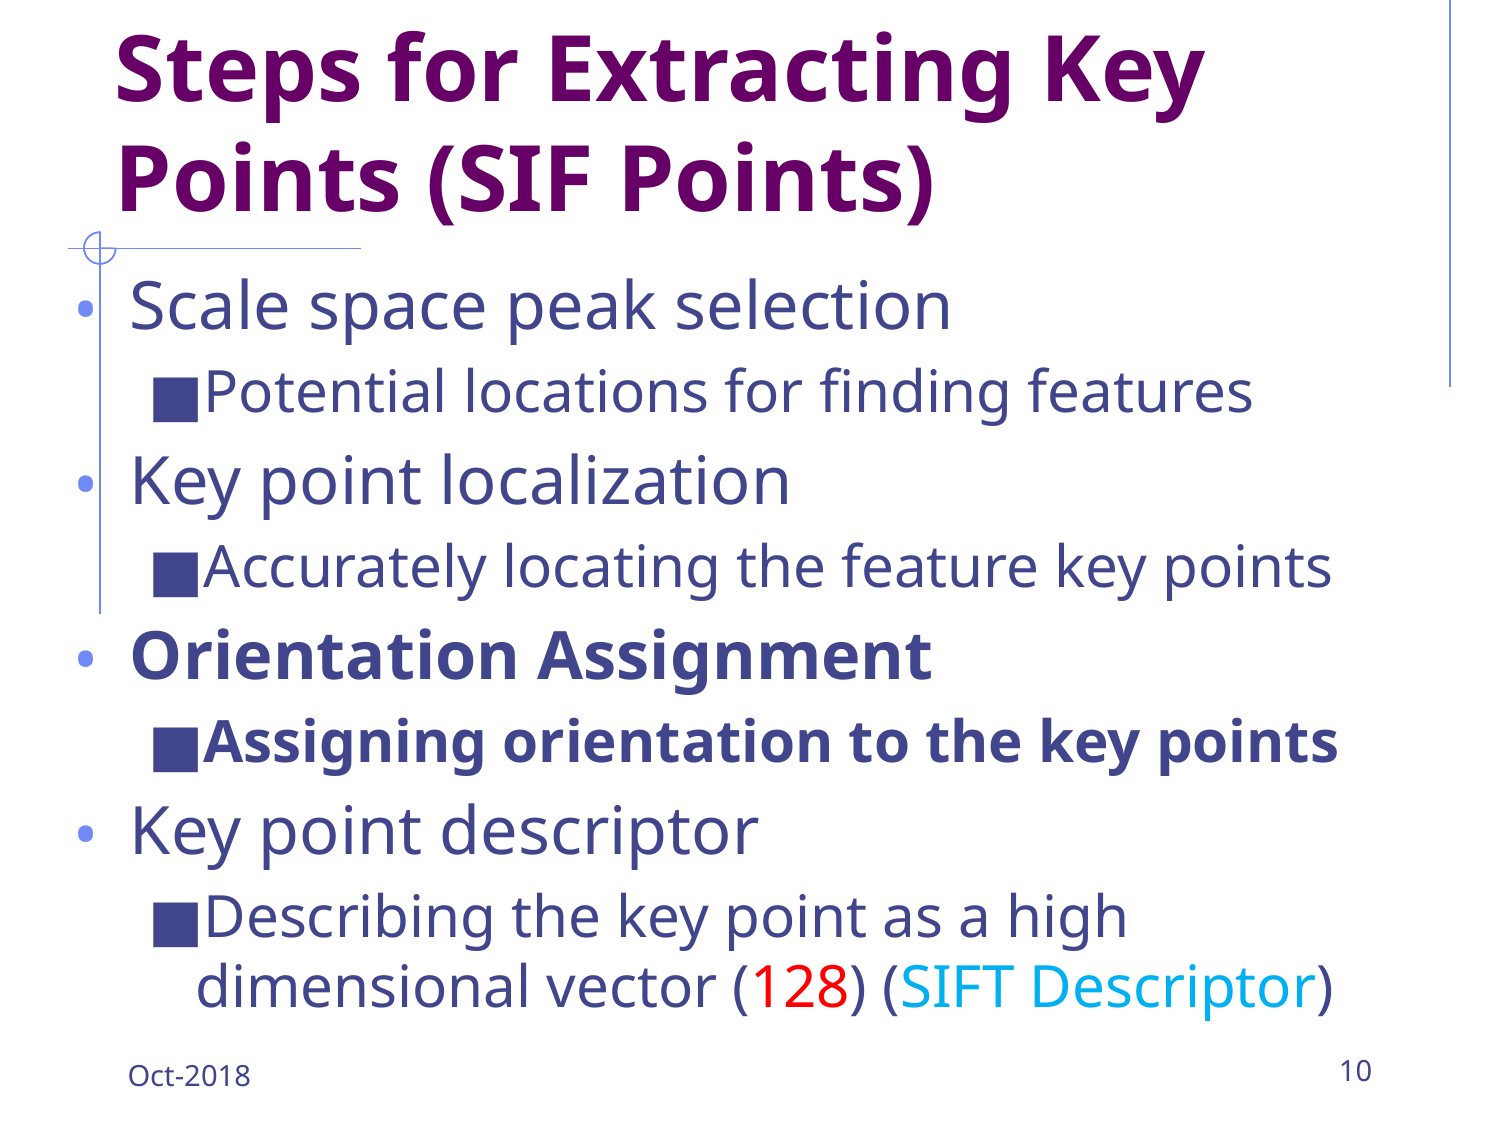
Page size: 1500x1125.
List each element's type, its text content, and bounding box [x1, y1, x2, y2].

title Steps for Extracting Key Points (SIF Points) [99, 50, 1375, 238]
list Scale space peak selection Potential locations for finding features Key point localization Accurately locating the feature key points Orientation Assignment Assigning orientation to the key points Key point descriptor Describing the key point as a high dimensional vector (128) (SIFT Descriptor) [58, 255, 1459, 931]
slide_number 10 [1074, 1025, 1388, 1100]
slide_number Oct-2018 [112, 1025, 425, 1100]
